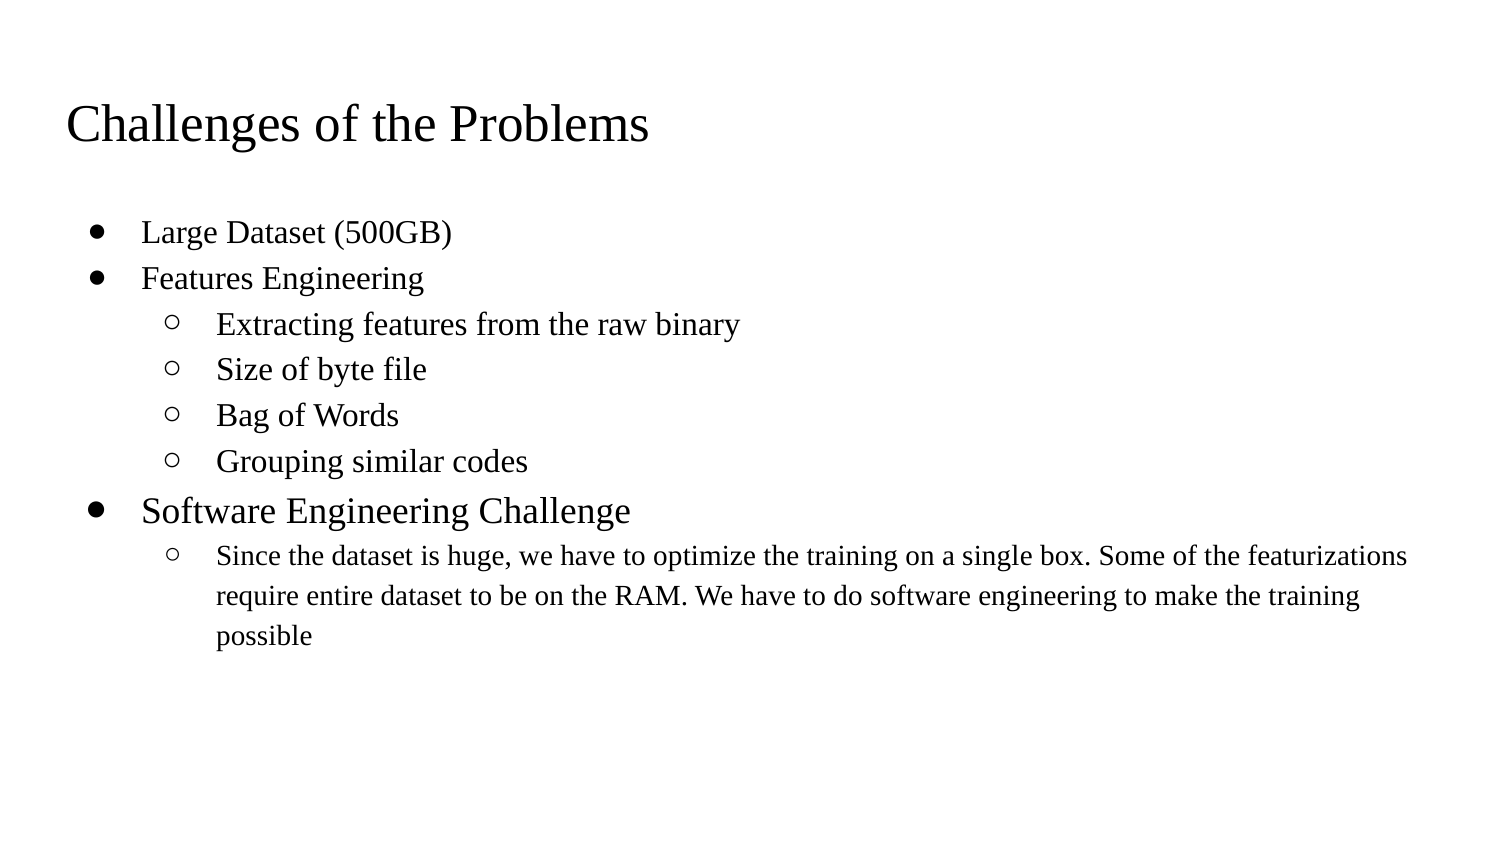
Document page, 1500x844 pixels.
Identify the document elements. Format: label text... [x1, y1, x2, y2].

title Challenges of the Problems [51, 72, 1449, 167]
list Large Dataset (500GB) Features Engineering Extracting features from the raw binary Size of byte file Bag of Words Grouping similar codes Software Engineering Challenge Since the dataset is huge, we have to optimize the training on a single box. Some of the featurizations require entire dataset to be on the RAM. We have to do software engineering to make the training possible [51, 189, 1449, 750]
